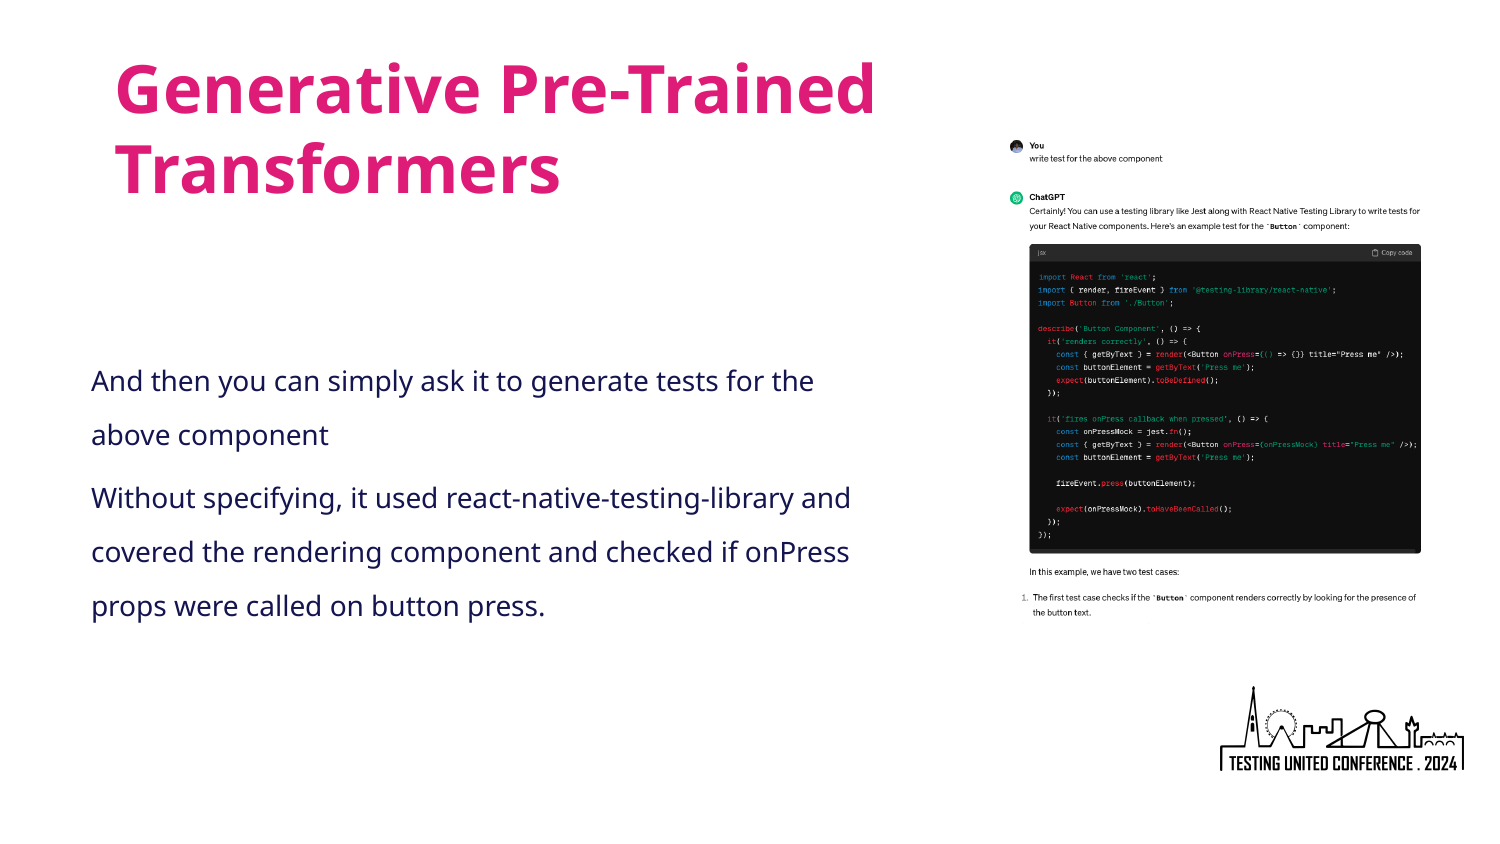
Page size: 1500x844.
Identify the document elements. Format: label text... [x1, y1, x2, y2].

picture [1003, 120, 1433, 625]
text_box And then you can simply ask it to generate tests for the above component Without specifying, it used react-native-testing-library and covered the rendering component and checked if onPress props were called on button press. [76, 328, 868, 649]
picture [1220, 686, 1464, 771]
title Generative Pre-Trained Transformers [99, 32, 1328, 199]
